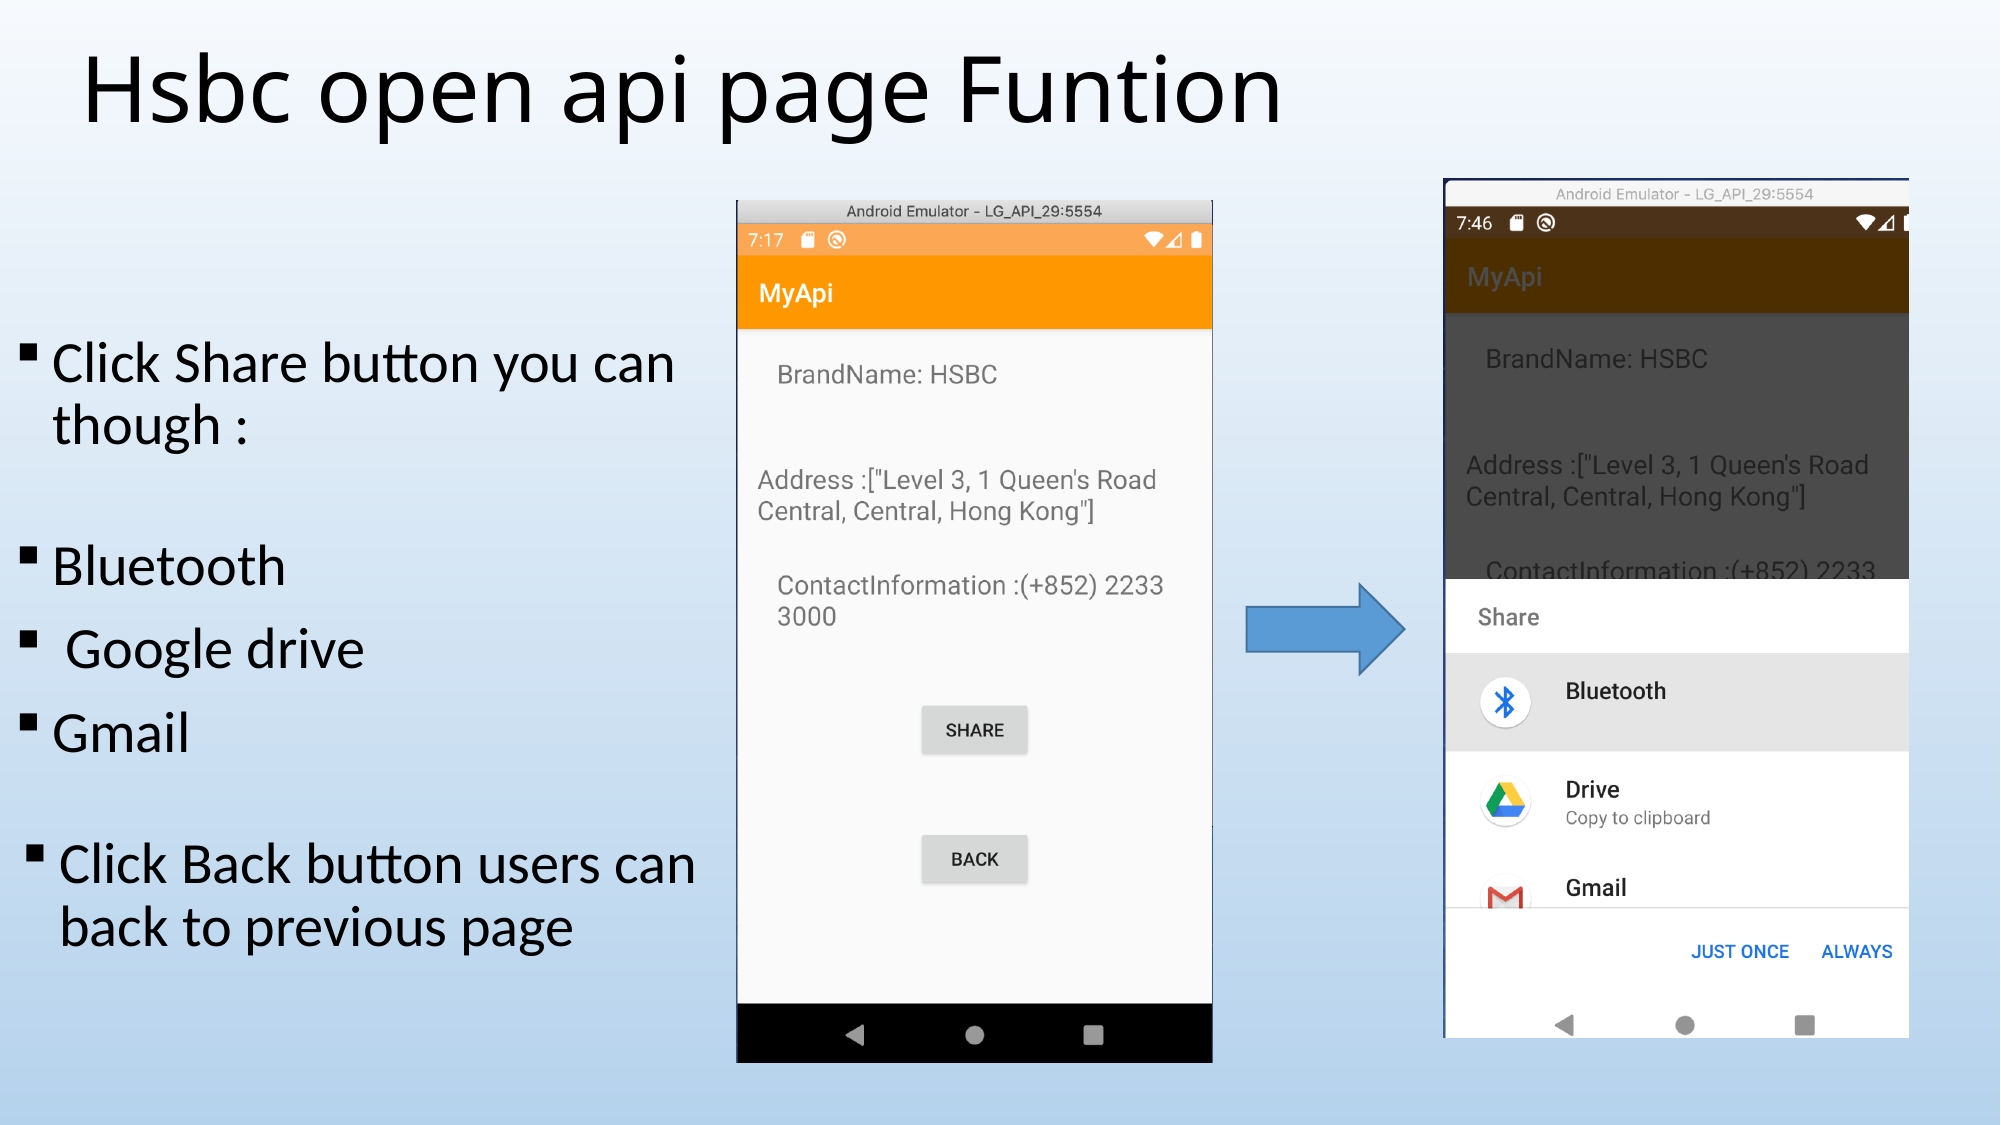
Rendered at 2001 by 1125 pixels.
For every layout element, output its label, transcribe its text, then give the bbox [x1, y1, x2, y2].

text_box [1245, 581, 1406, 677]
picture [736, 200, 1213, 1063]
text_box Bluetooth Google drive Gmail [0, 527, 730, 791]
title Hsbc open api page Funtion [65, 0, 1791, 202]
picture [1443, 178, 1909, 1038]
text_box Click Back button users can back to previous page [6, 825, 737, 1090]
list Click Share button you can though : [0, 324, 730, 485]
